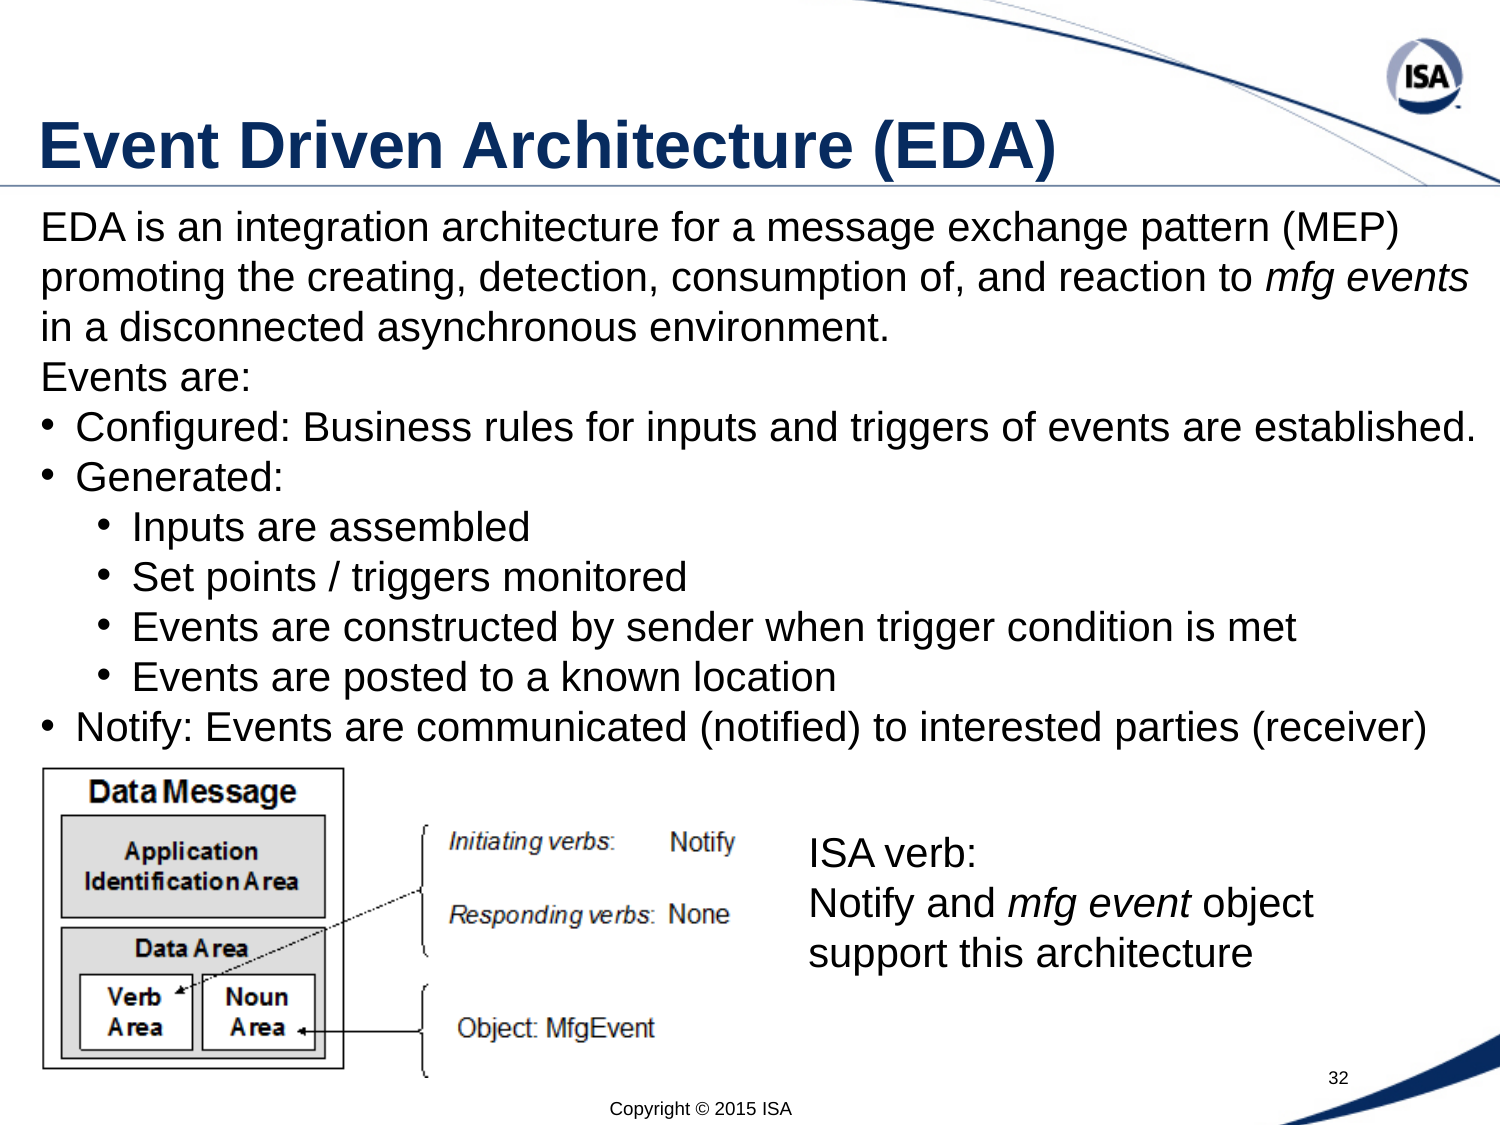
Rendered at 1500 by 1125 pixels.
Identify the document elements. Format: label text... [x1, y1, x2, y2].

text_box EDA is an integration architecture for a message exchange pattern (MEP) promoting the creating, detection, consumption of, and reaction to mfg events in a disconnected asynchronous environment. Events are: Configured: Business rules for inputs and triggers of events are established. Generated: Inputs are assembled Set points / triggers monitored Events are constructed by sender when trigger condition is met Events are posted to a known location Notify: Events are communicated (notified) to interested parties (receiver) [25, 192, 1500, 798]
title Event Driven Architecture (EDA) [22, 93, 1103, 190]
picture [0, 0, 1500, 1125]
text_box ISA verb: Notify and mfg event object support this architecture [793, 818, 1500, 984]
footer Copyright © 2015 ISA [321, 1089, 1080, 1123]
